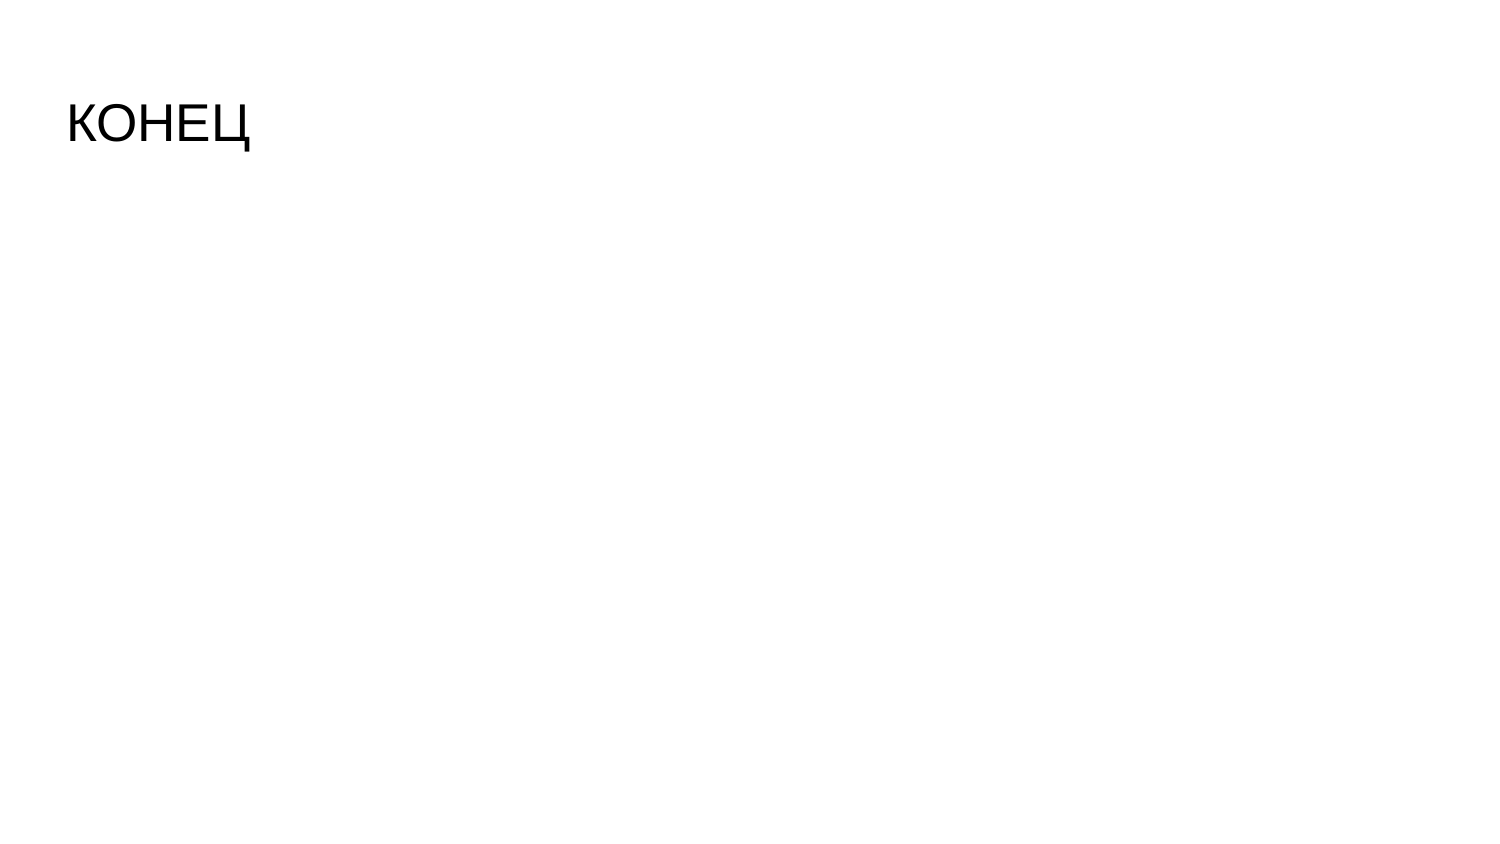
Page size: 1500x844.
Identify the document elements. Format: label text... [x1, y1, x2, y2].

title КОНЕЦ [51, 72, 1449, 167]
